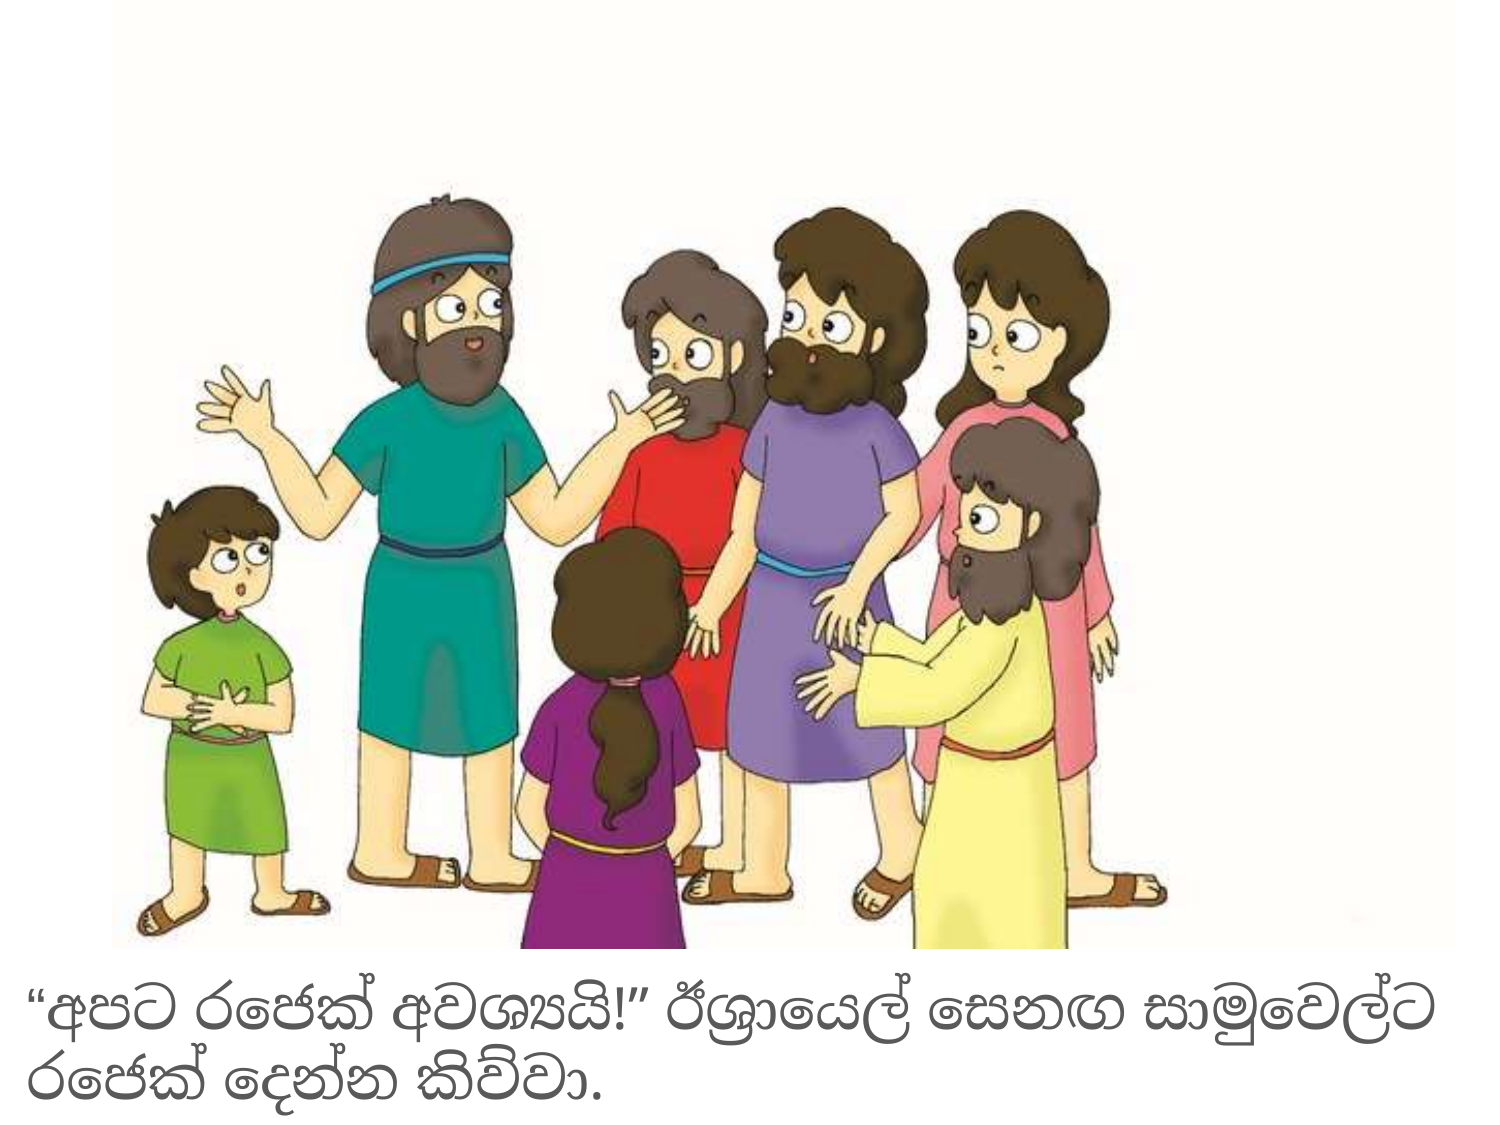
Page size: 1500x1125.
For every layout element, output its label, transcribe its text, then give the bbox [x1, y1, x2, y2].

picture [111, 0, 1455, 950]
text_box “අපට රජෙක් අවශ්‍යයි!” ඊශ්‍රායෙල් සෙනඟ සාමුවෙල්ට රජෙක් දෙන්න කිව්වා. [11, 964, 1483, 1119]
